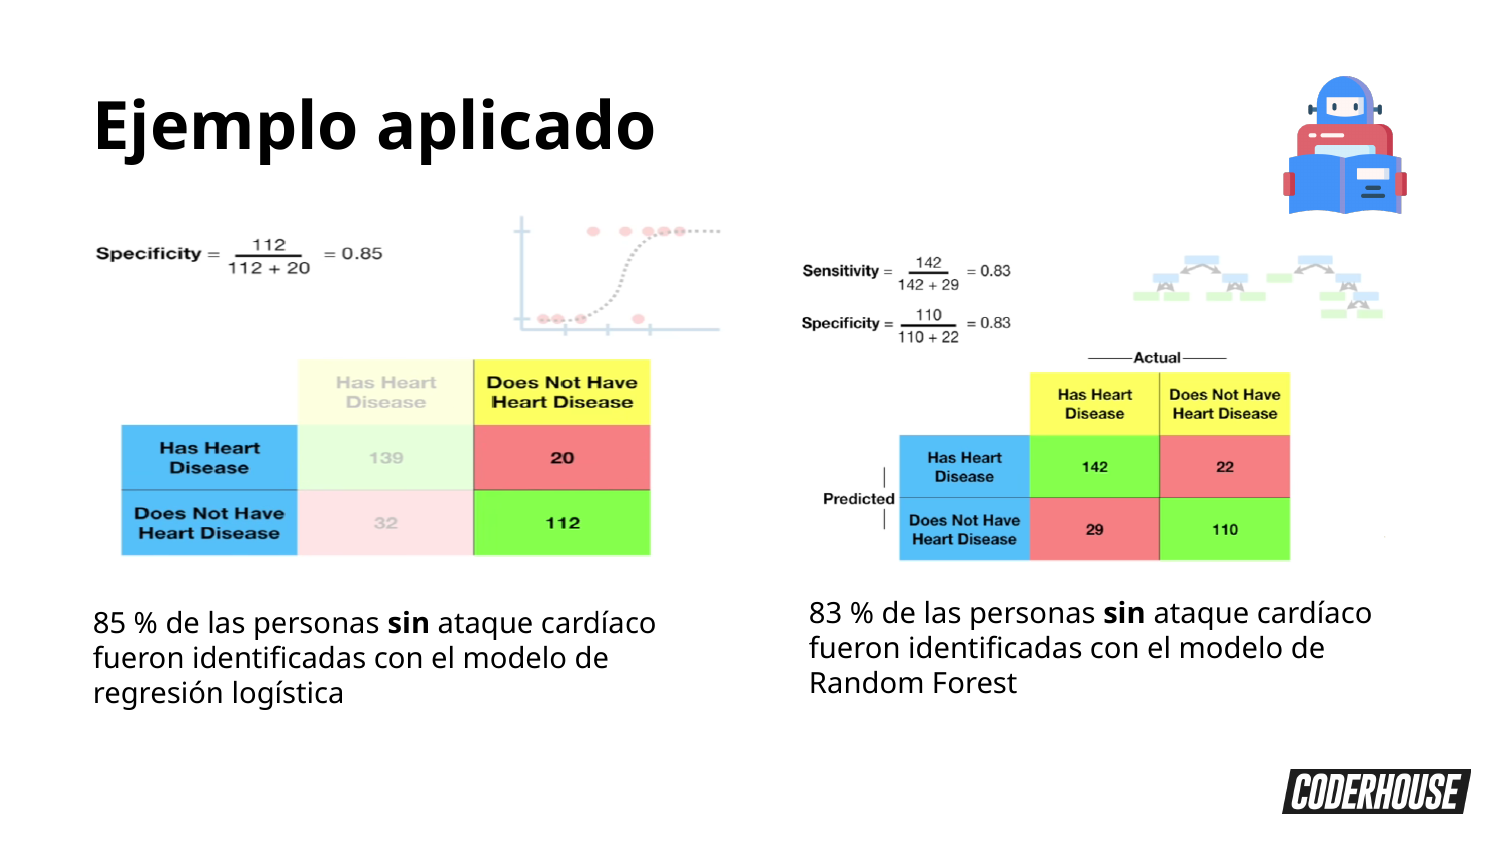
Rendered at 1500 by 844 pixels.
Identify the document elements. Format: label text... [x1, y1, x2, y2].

picture [1281, 769, 1471, 814]
text_box 83 % de las personas sin ataque cardíaco fueron identificadas con el modelo de Random Forest [793, 579, 1414, 715]
text_box 85 % de las personas sin ataque cardíaco fueron identificadas con el modelo de regresión logística [77, 589, 744, 724]
picture [1276, 76, 1414, 214]
picture [793, 229, 1386, 564]
picture [77, 211, 736, 558]
text_box Ejemplo aplicado [77, 76, 1275, 179]
